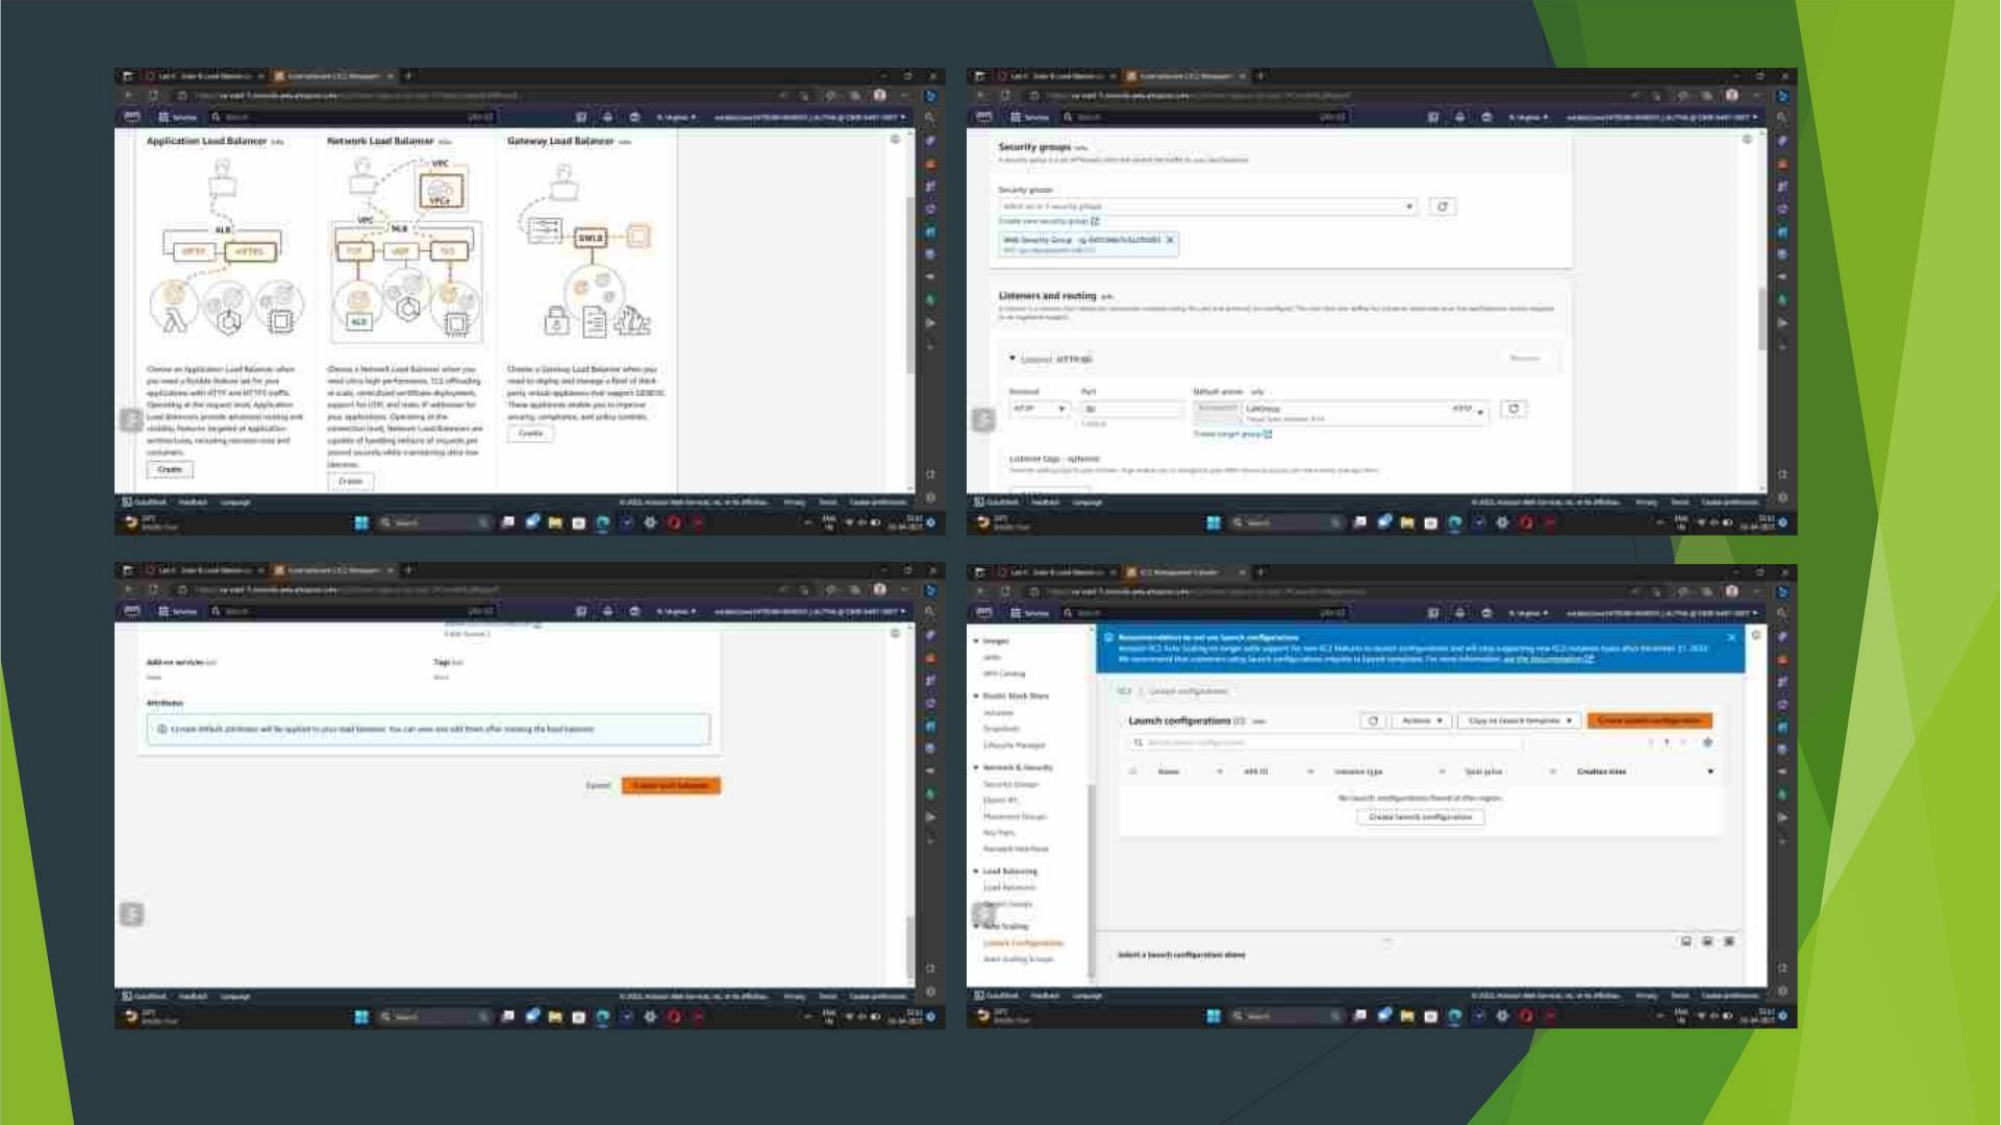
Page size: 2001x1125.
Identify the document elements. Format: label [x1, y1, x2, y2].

text_box [0, 0, 2000, 1125]
